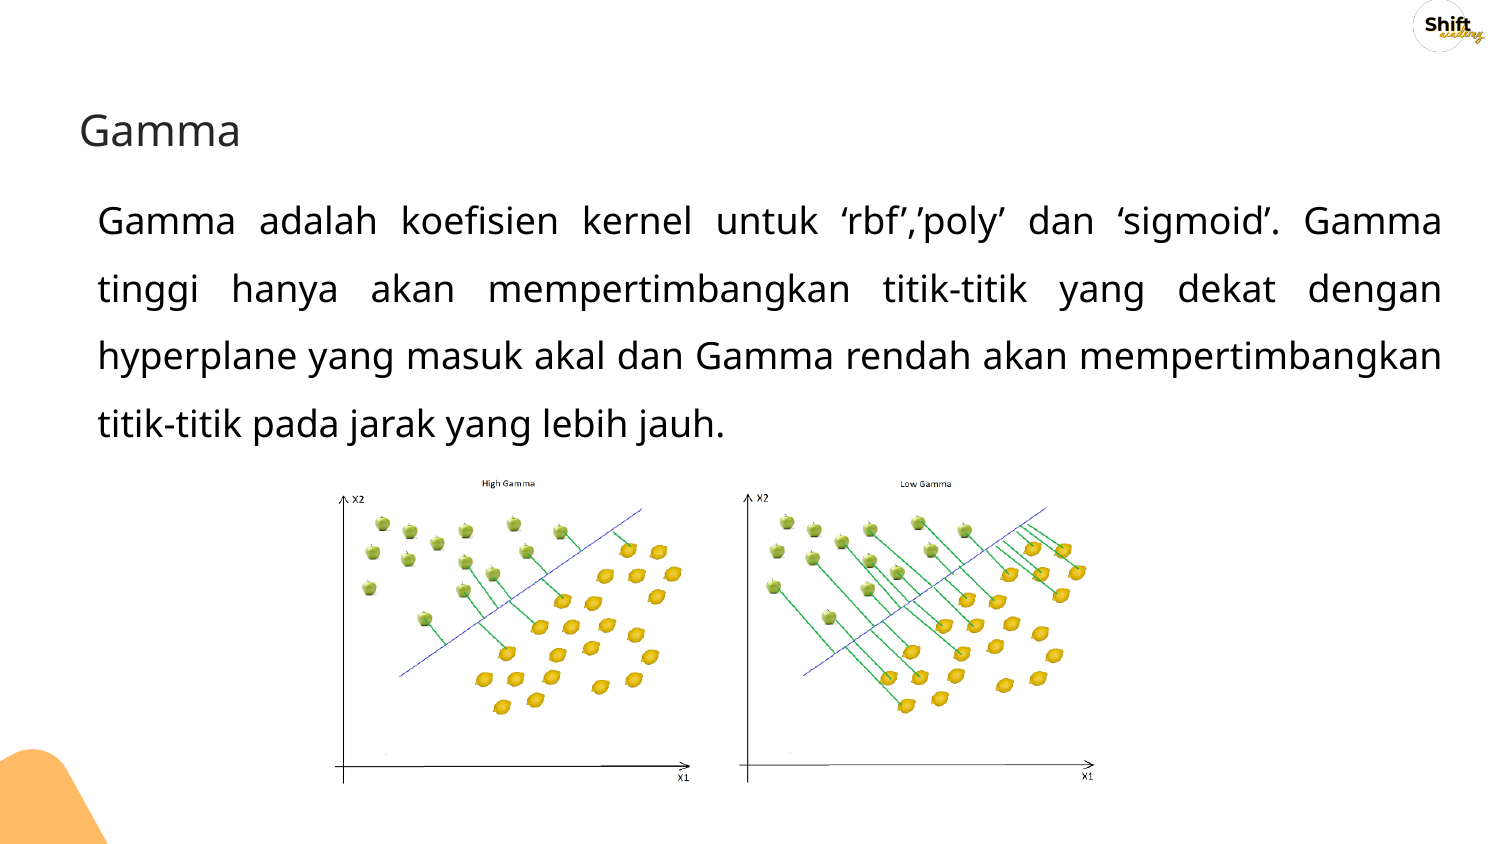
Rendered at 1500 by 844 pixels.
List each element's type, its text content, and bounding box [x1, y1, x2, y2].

text_box [0, 749, 108, 844]
text_box Gamma adalah koefisien kernel untuk ‘rbf’,’poly’ dan ‘sigmoid’. Gamma tinggi hanya akan mempertimbangkan titik-titik yang dekat dengan hyperplane yang masuk akal dan Gamma rendah akan mempertimbangkan titik-titik pada jarak yang lebih jauh. [85, 169, 1455, 451]
text_box Gamma [67, 97, 1410, 161]
text_box [675, 451, 1454, 781]
picture [1413, 0, 1491, 52]
picture [314, 463, 1098, 792]
